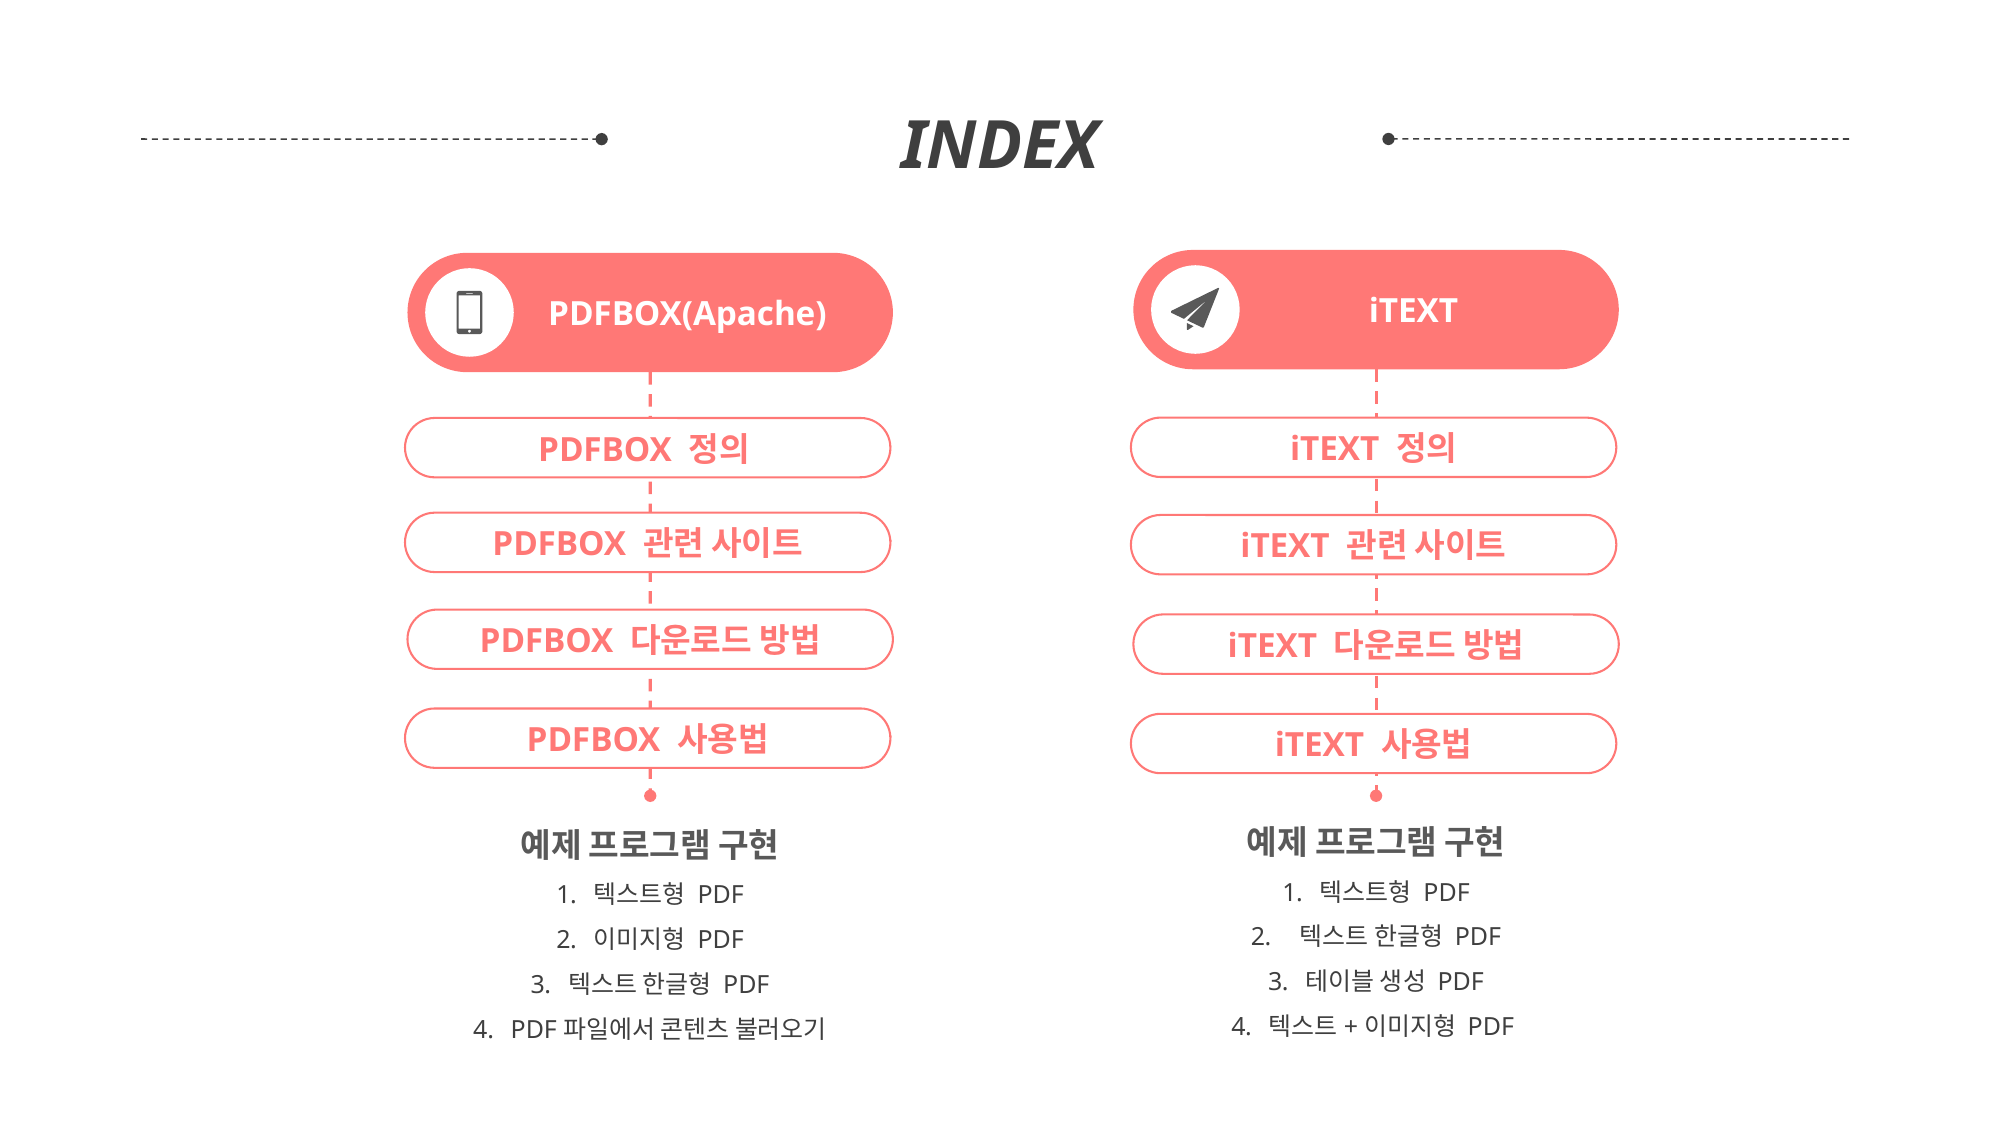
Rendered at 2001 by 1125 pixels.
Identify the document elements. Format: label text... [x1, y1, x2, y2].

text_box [1124, 249, 1628, 1052]
text_box INDEX [613, 54, 1387, 176]
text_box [398, 252, 902, 1055]
